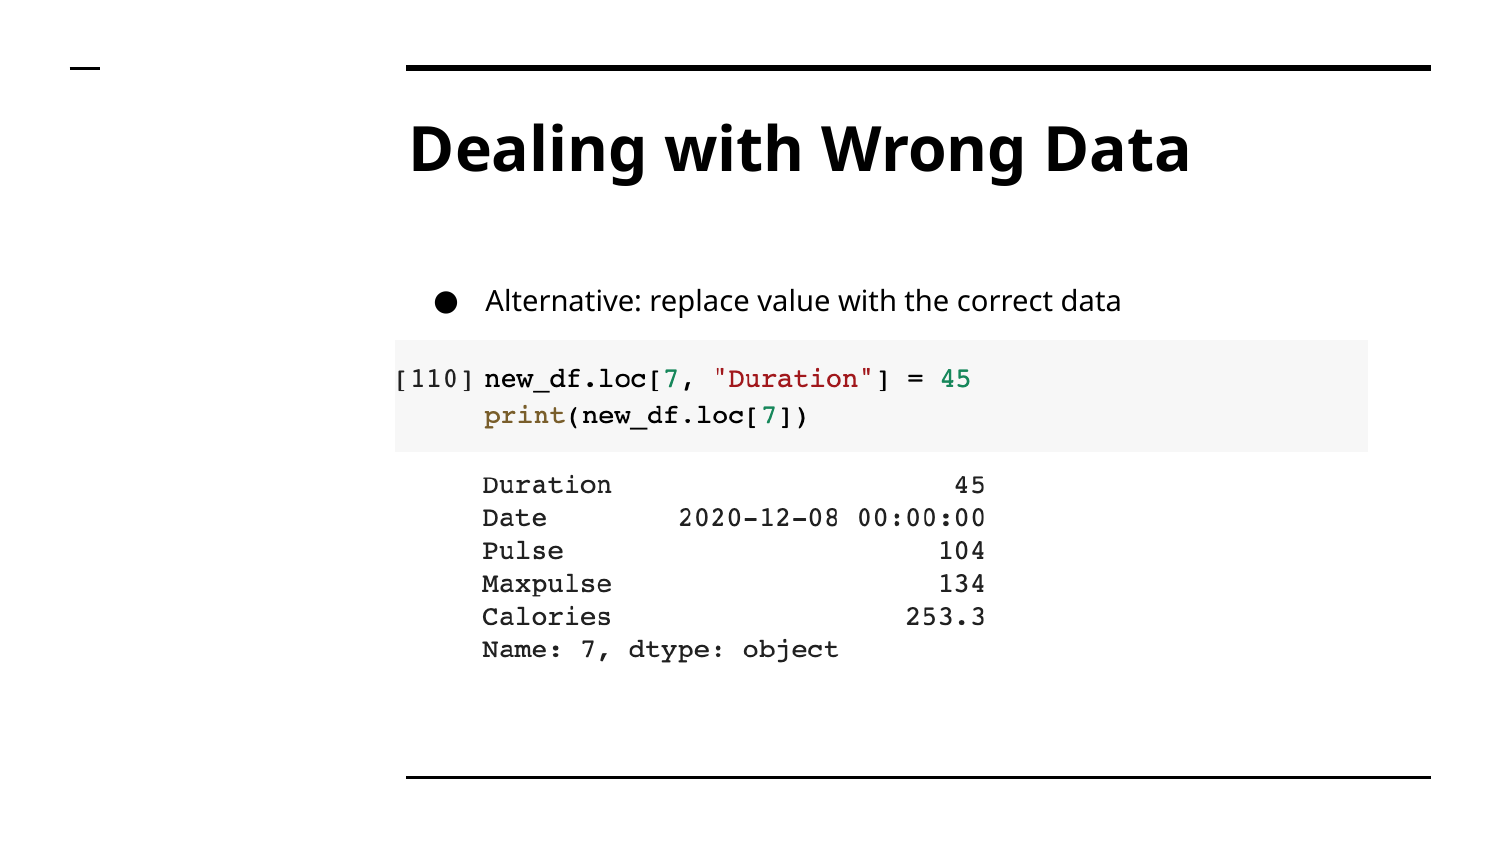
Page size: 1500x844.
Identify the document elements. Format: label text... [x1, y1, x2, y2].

list Alternative: replace value with the correct data [395, 261, 1469, 755]
title Dealing with Wrong Data [393, 94, 1431, 199]
picture [393, 331, 1368, 684]
